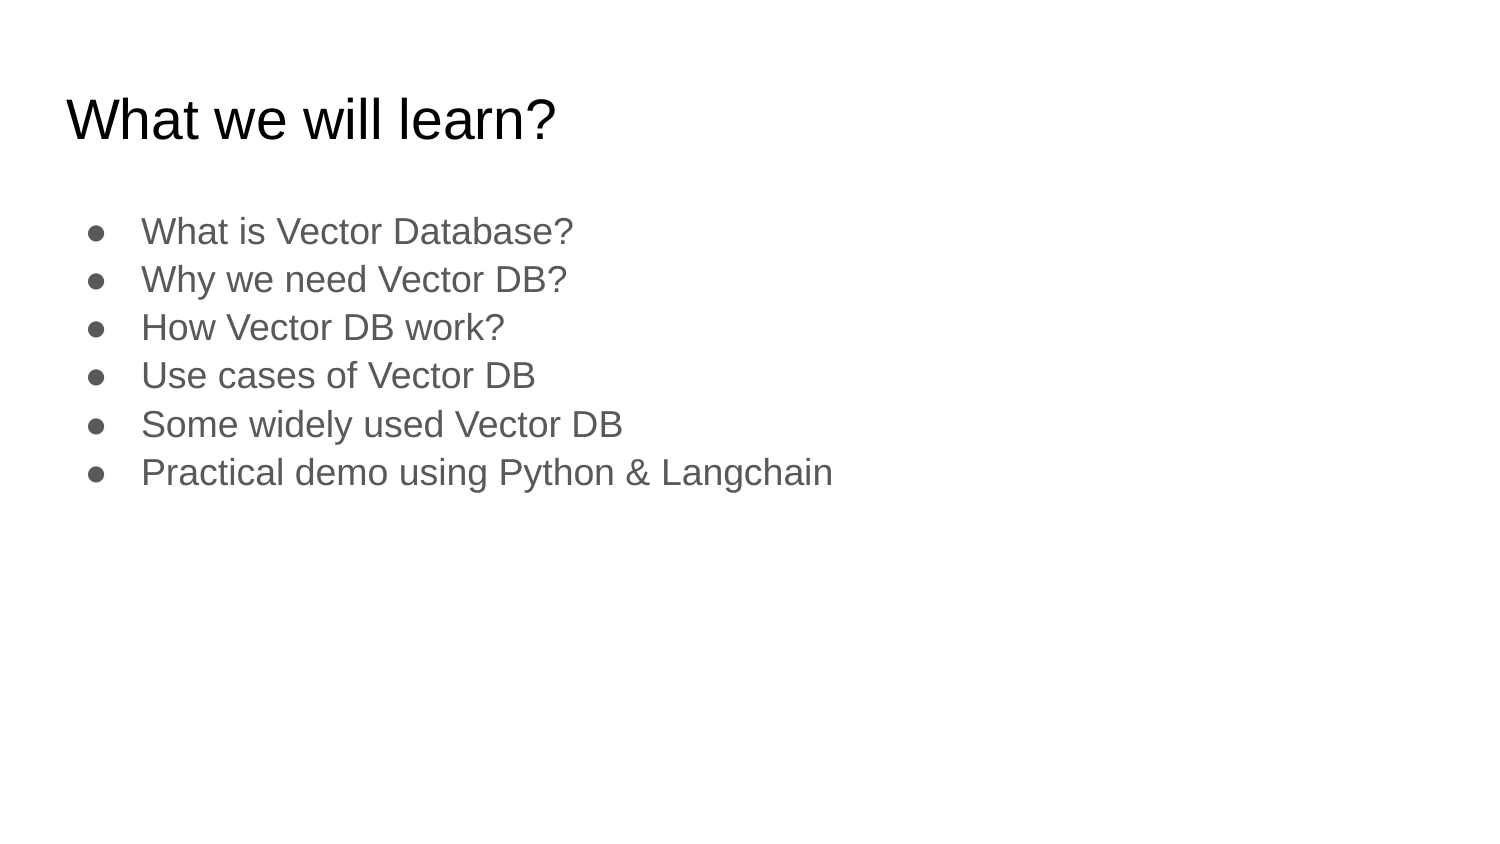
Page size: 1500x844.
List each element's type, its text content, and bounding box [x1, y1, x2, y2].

list What is Vector Database? Why we need Vector DB? How Vector DB work? Use cases of Vector DB Some widely used Vector DB Practical demo using Python & Langchain [51, 189, 1449, 750]
title What we will learn? [51, 72, 1449, 167]
